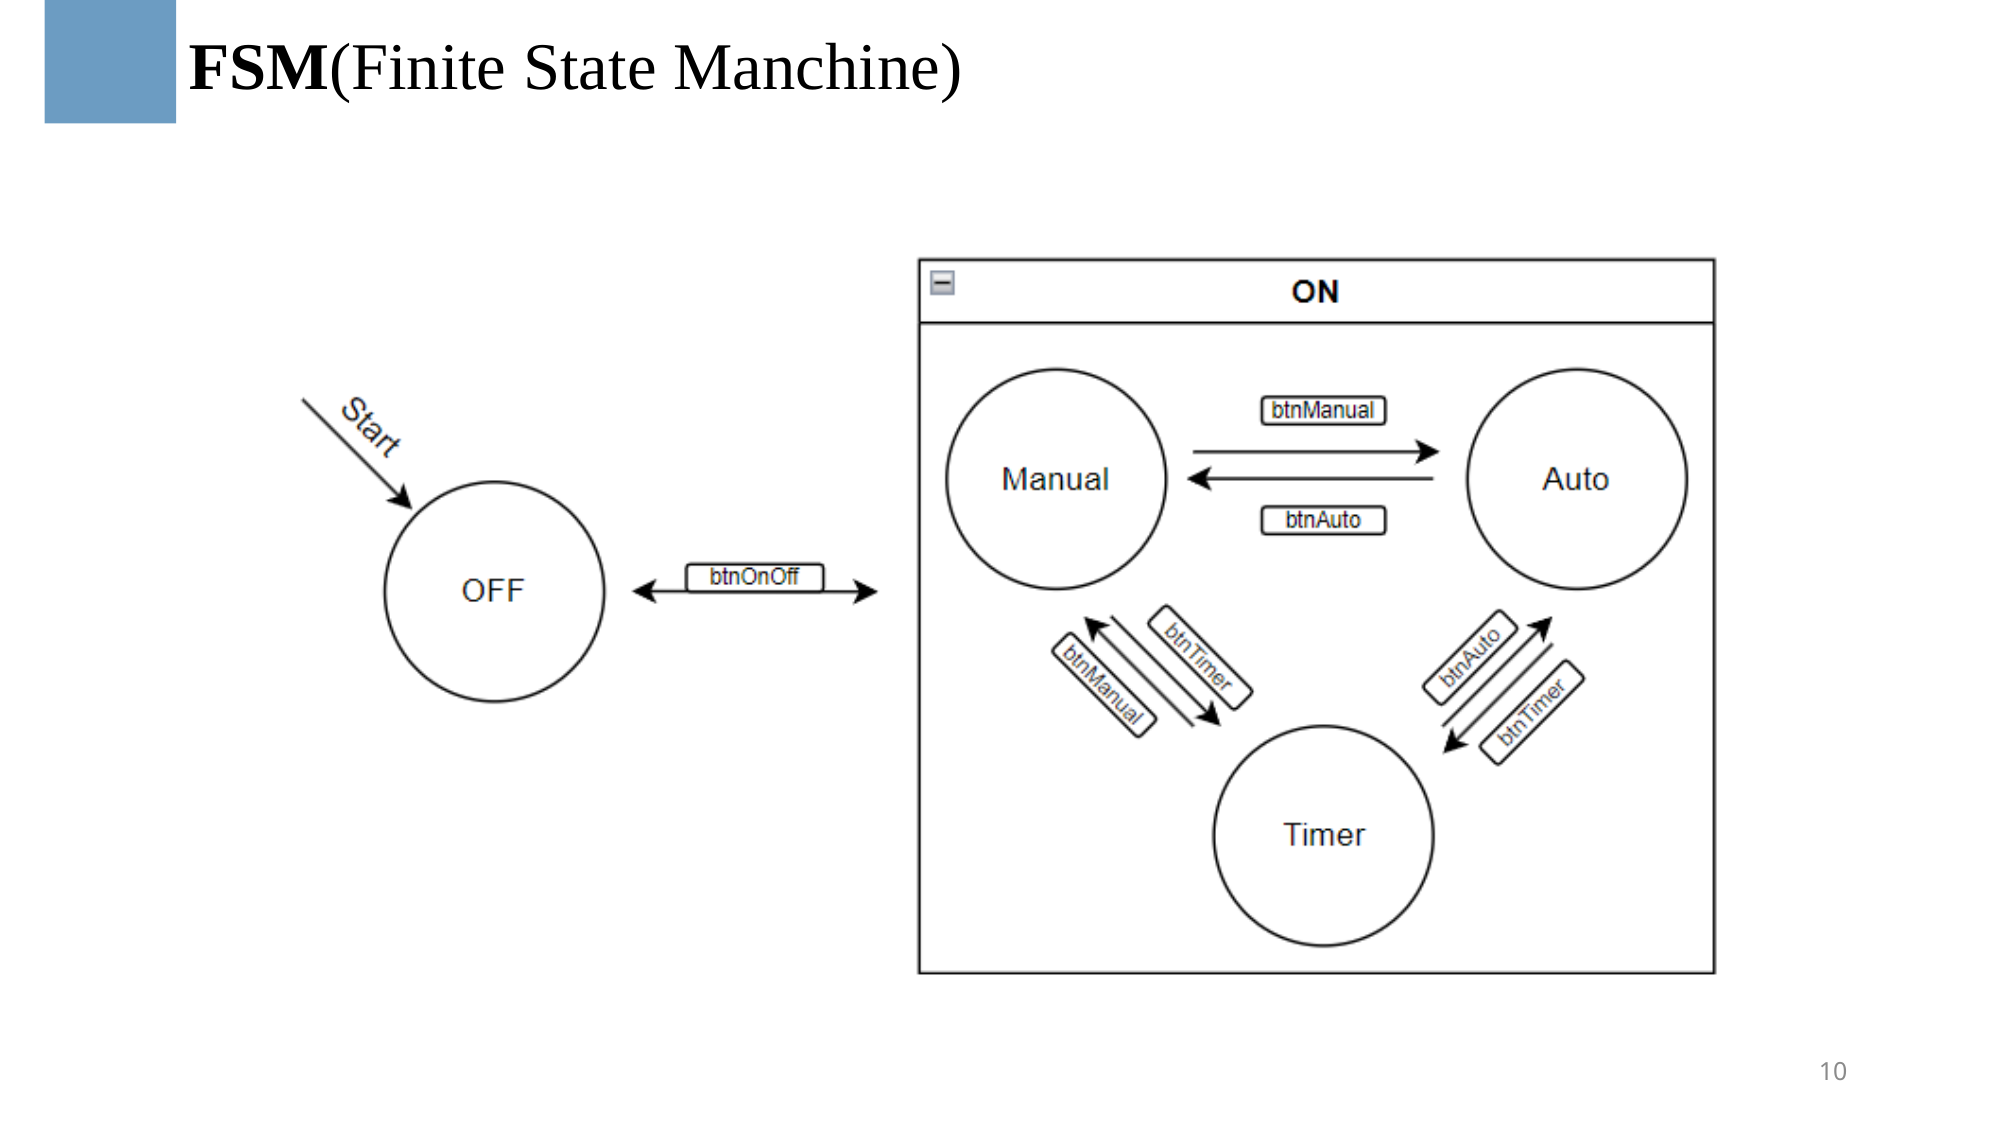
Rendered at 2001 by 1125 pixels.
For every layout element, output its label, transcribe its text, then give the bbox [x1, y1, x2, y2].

text_box FSM(Finite State Manchine) [173, 15, 1106, 111]
slide_number 10 [1412, 1042, 1863, 1103]
picture [148, 146, 1819, 1094]
